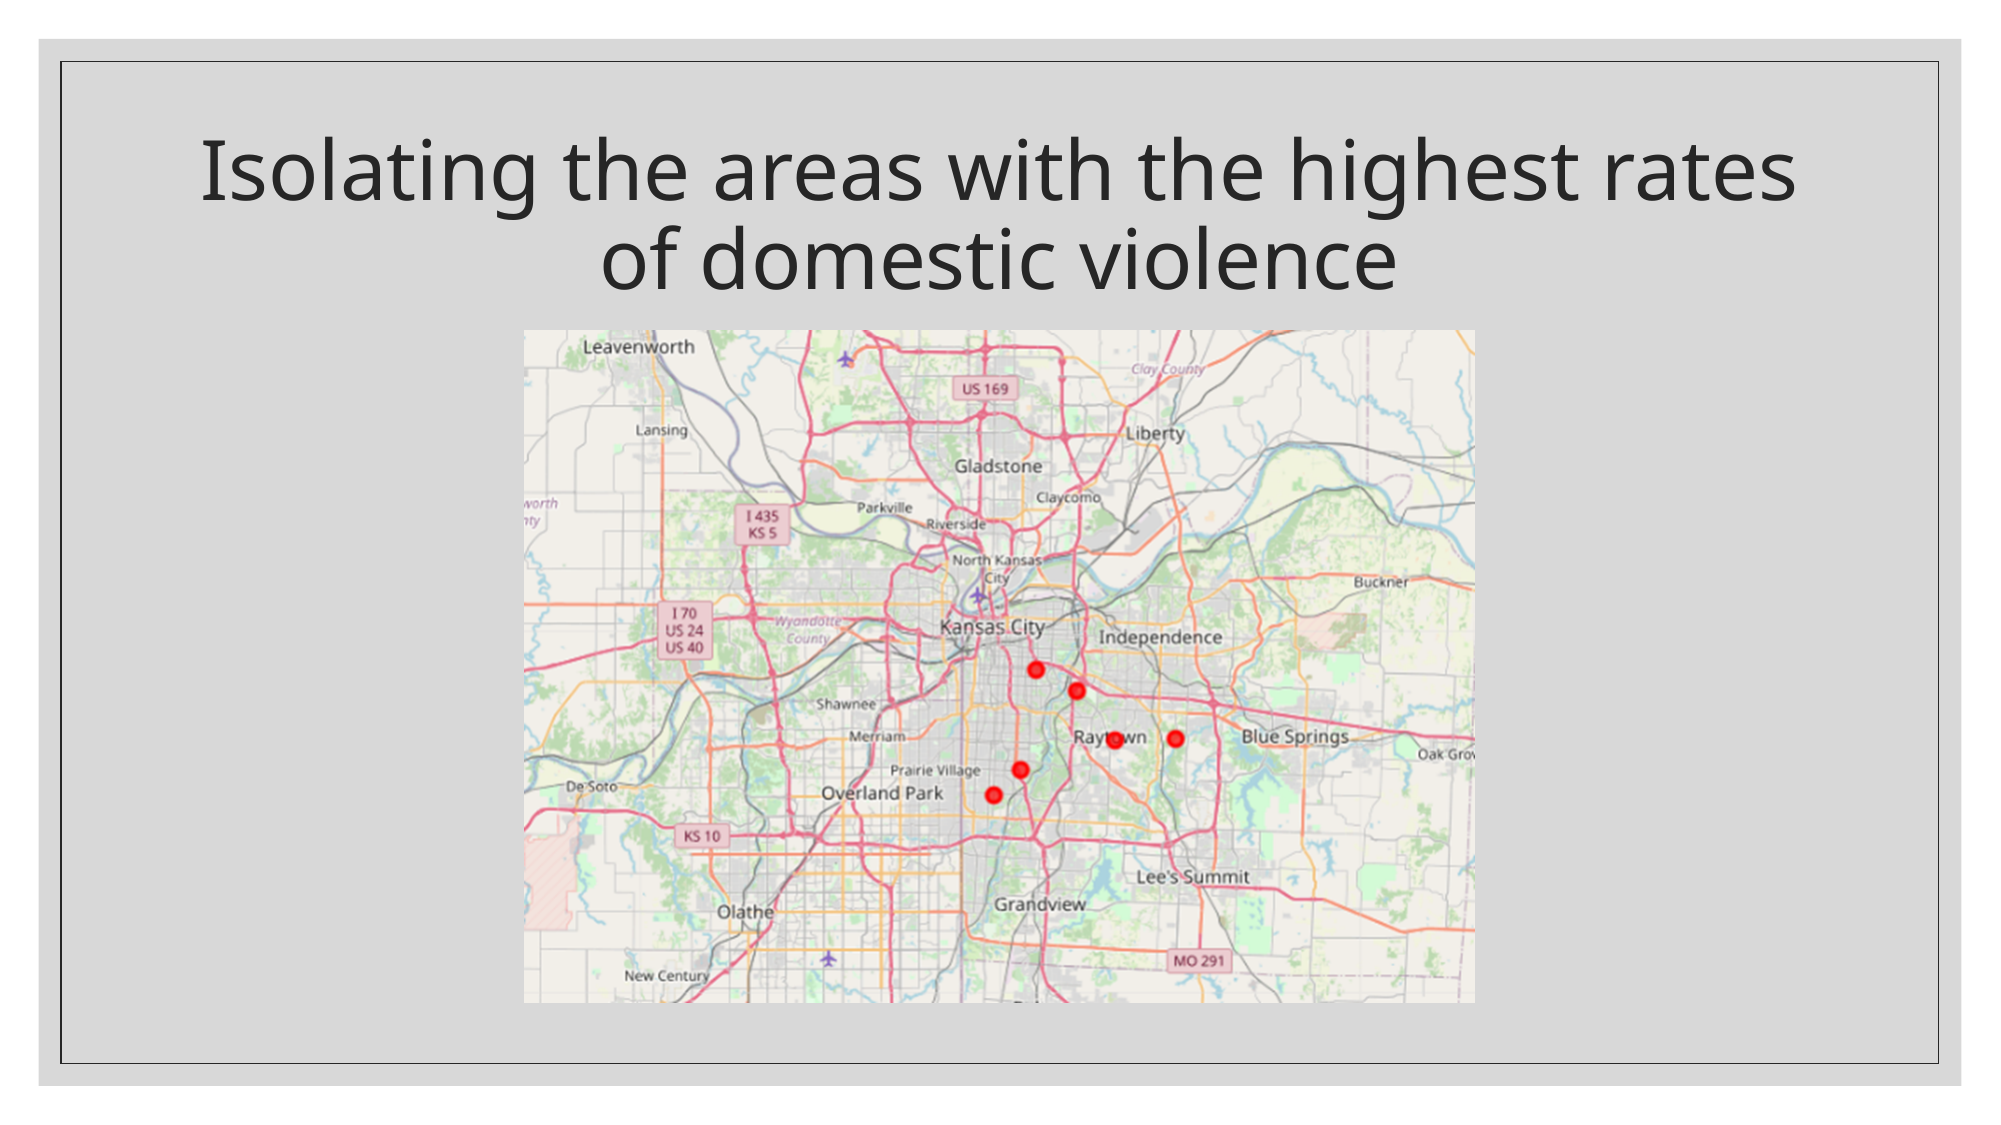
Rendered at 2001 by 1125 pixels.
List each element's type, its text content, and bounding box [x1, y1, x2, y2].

title Isolating the areas with the highest rates of domestic violence [174, 105, 1825, 331]
picture [524, 330, 1475, 1003]
